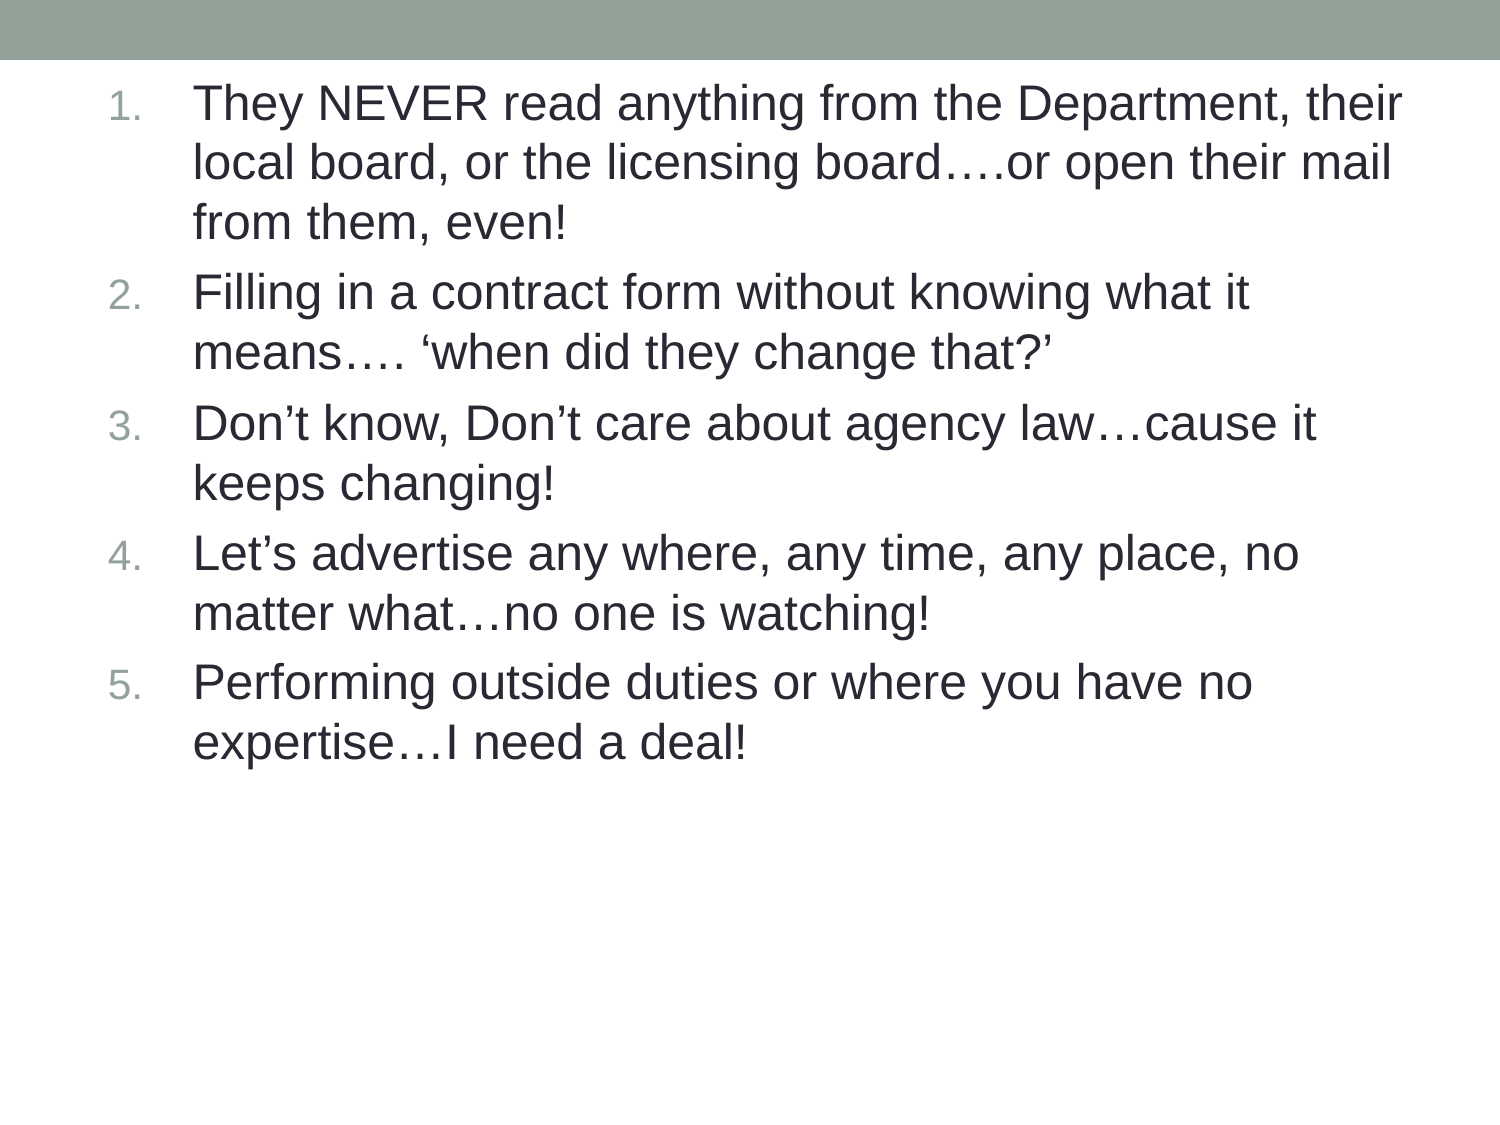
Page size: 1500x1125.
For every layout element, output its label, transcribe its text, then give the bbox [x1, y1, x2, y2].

list They NEVER read anything from the Department, their local board, or the licensing board….or open their mail from them, even! Filling in a contract form without knowing what it means…. ‘when did they change that?’ Don’t know, Don’t care about agency law…cause it keeps changing! Let’s advertise any where, any time, any place, no matter what…no one is watching! Performing outside duties or where you have no expertise…I need a deal! [75, 62, 1425, 986]
